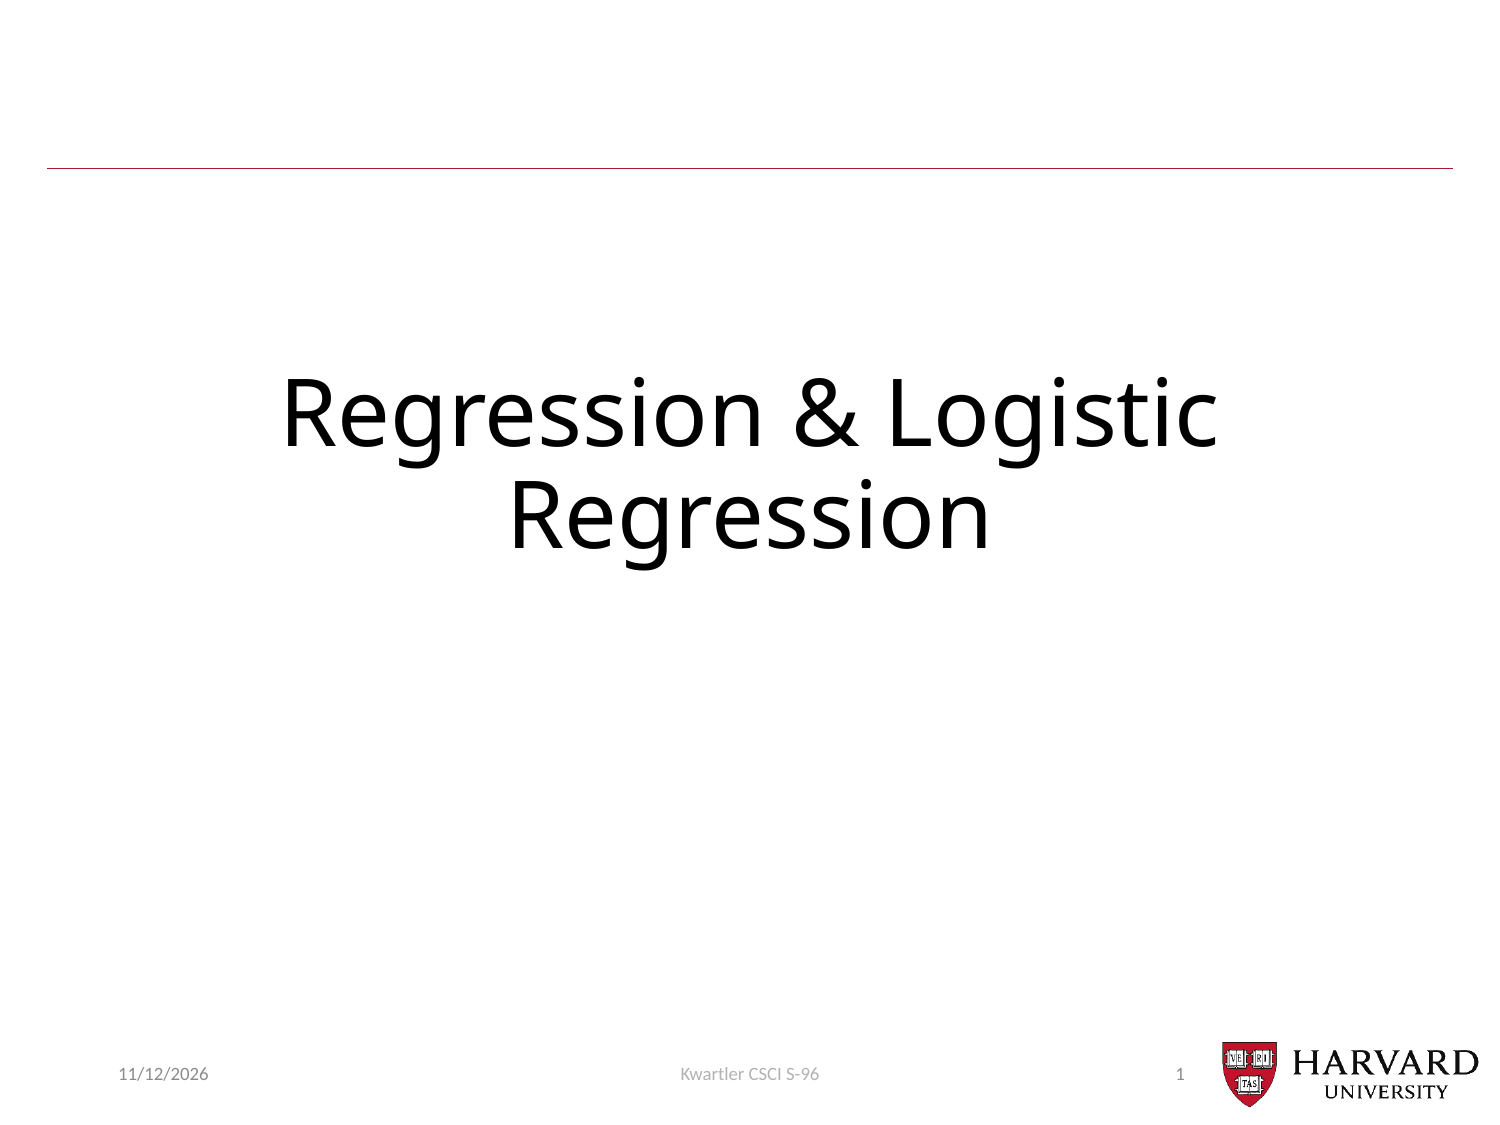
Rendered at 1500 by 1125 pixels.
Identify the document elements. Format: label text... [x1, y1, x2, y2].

footer Kwartler CSCI S-96 [496, 1042, 1004, 1103]
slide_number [103, 1042, 441, 1103]
slide_number 1 [1059, 1042, 1200, 1103]
title Regression & Logistic Regression [187, 184, 1313, 576]
picture [1200, 1024, 1500, 1125]
